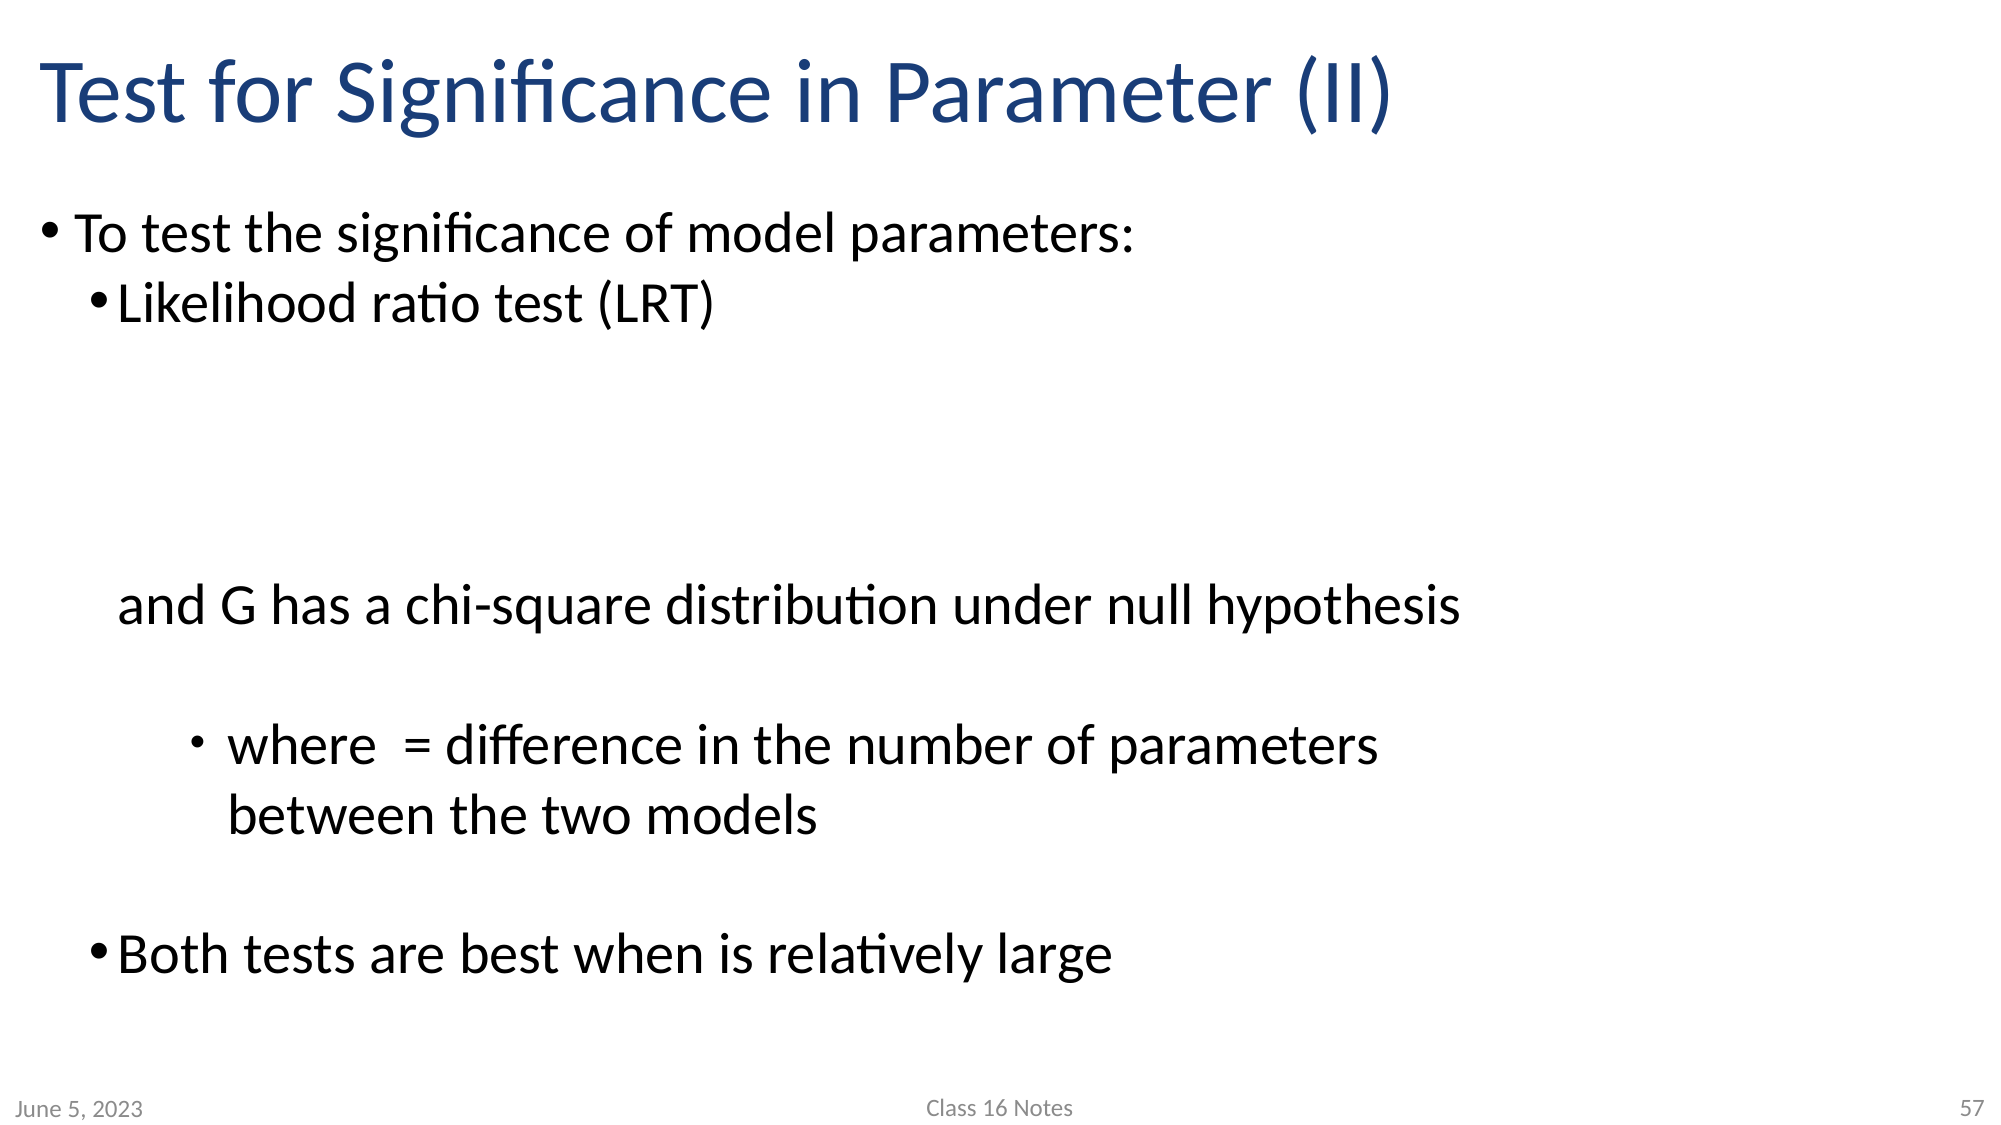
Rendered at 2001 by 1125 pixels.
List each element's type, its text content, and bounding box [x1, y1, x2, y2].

slide_number 57 [1550, 1087, 2000, 1125]
title Test for Significance in Parameter (II) [24, 24, 1975, 163]
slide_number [0, 1089, 450, 1125]
footer Class 16 Notes [662, 1087, 1338, 1125]
